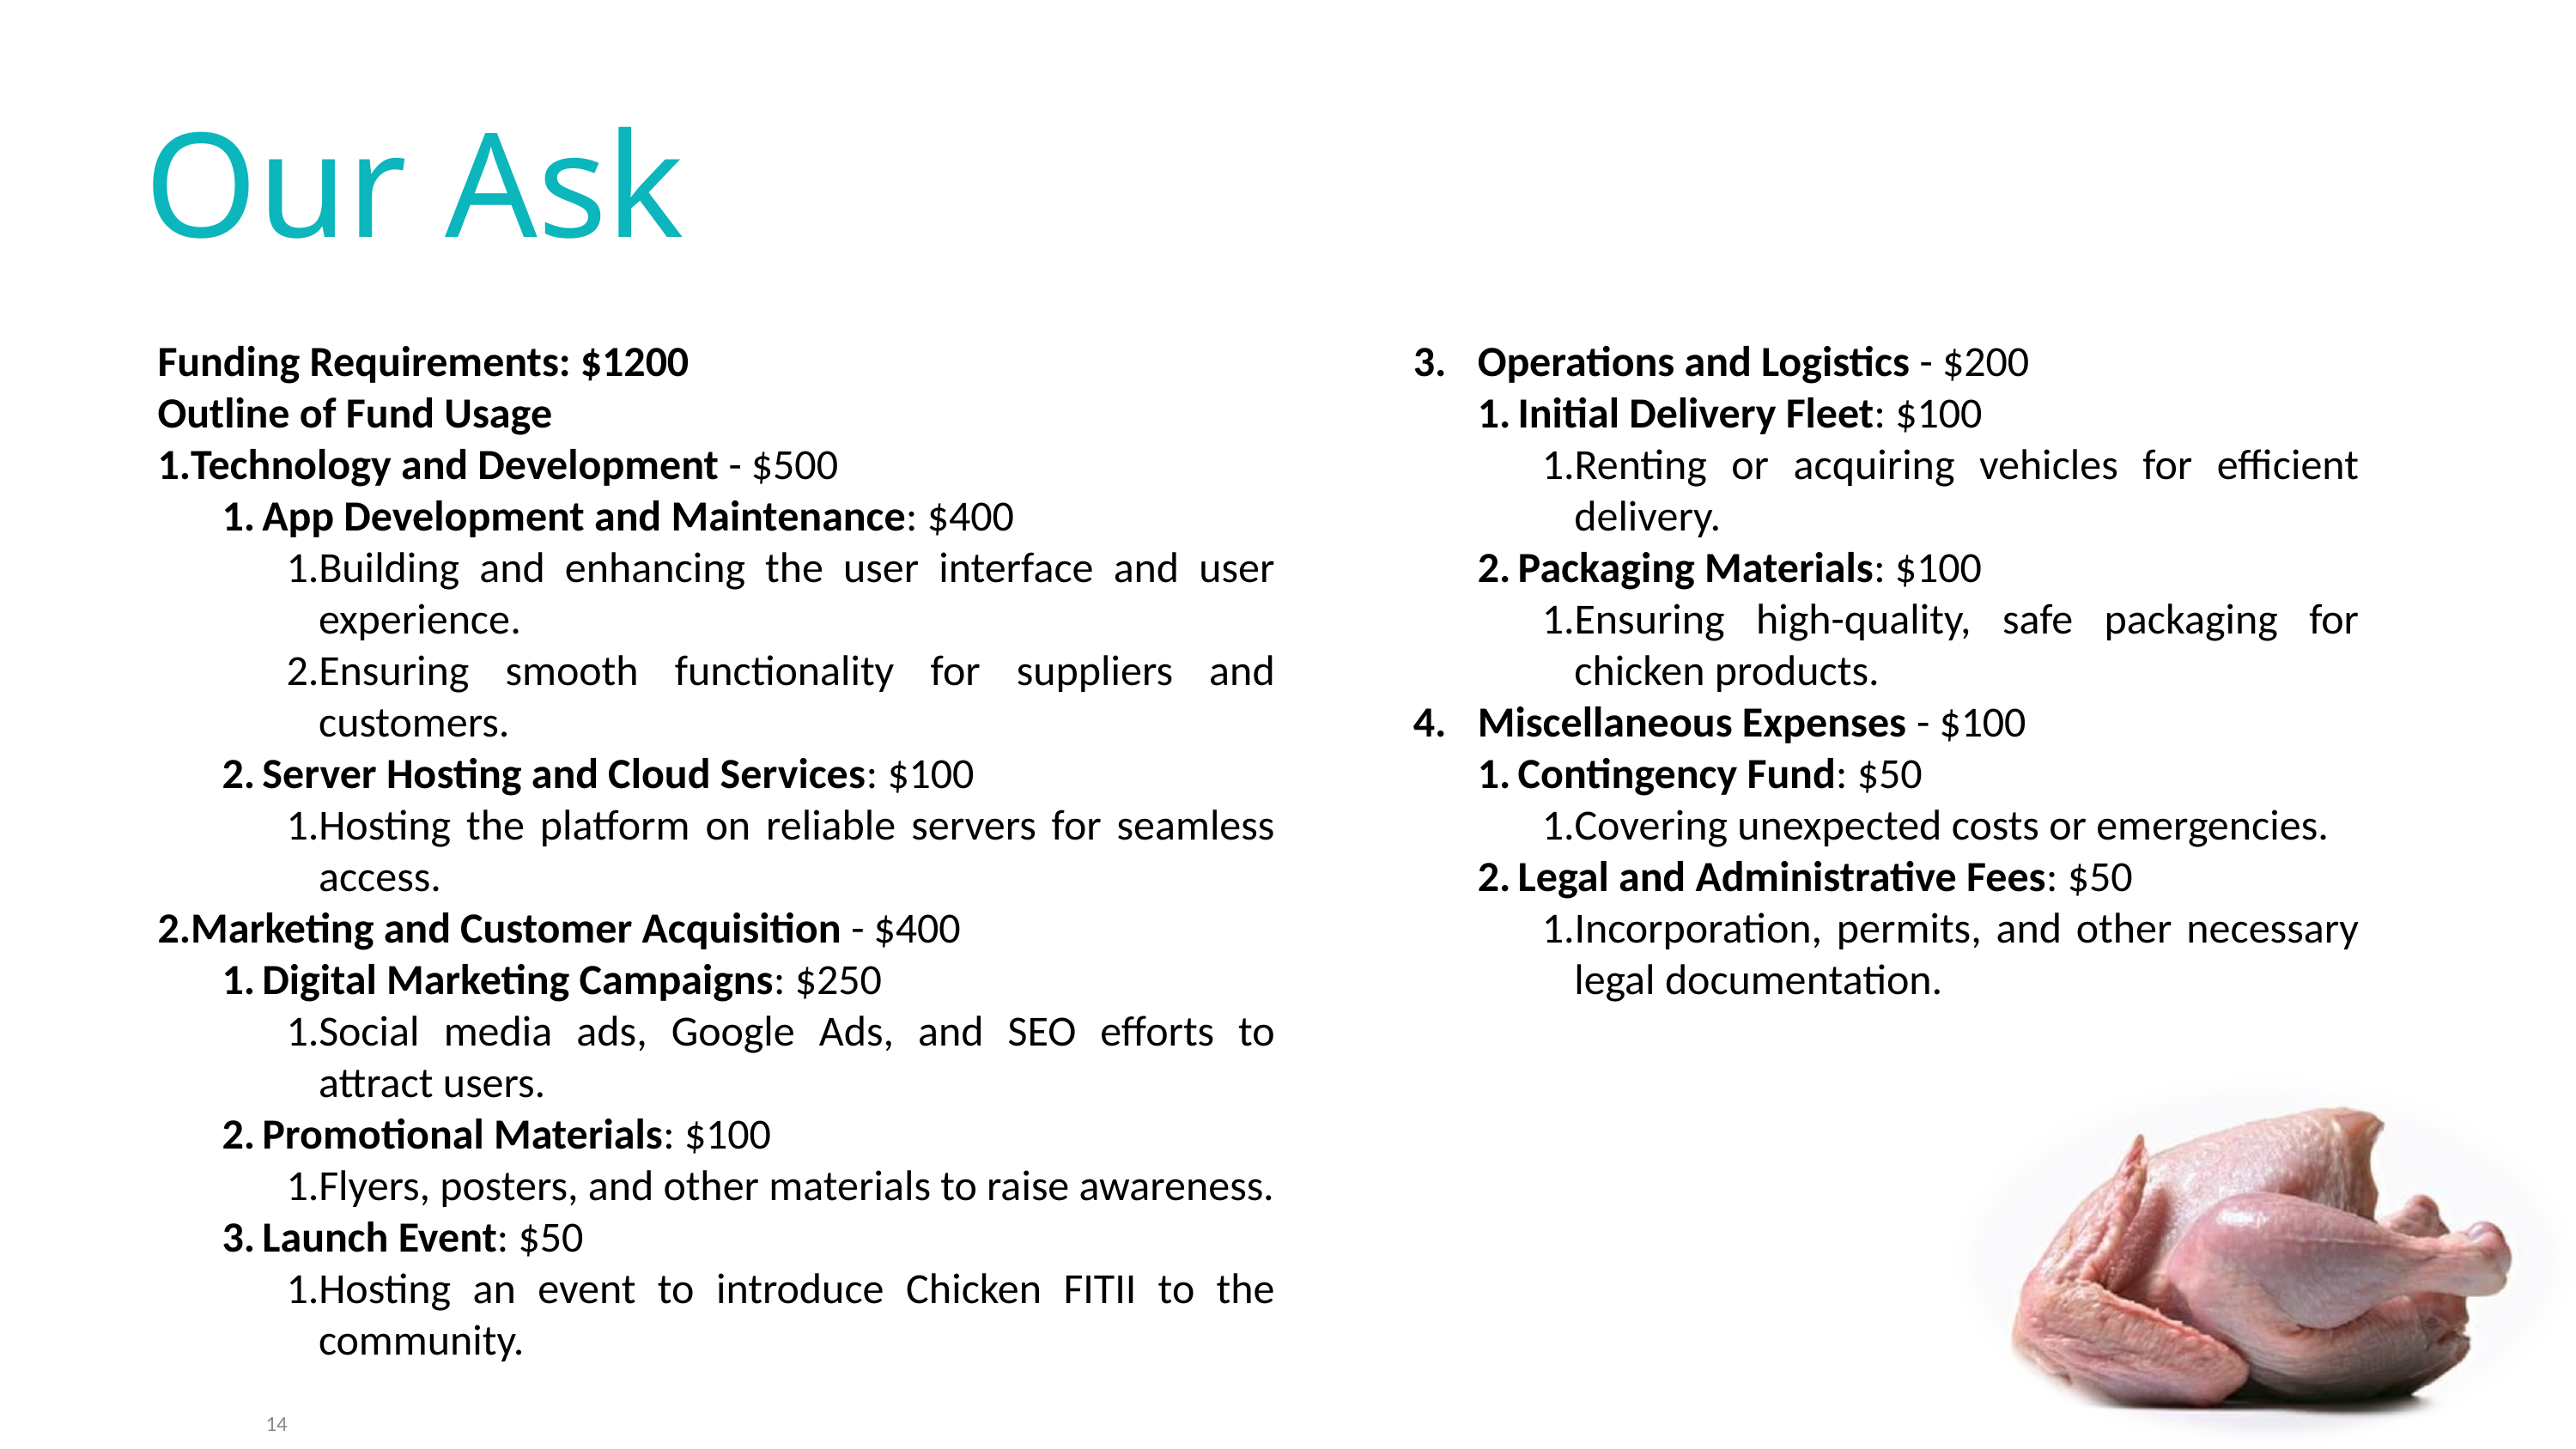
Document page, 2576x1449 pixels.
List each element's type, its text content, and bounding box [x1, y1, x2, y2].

text_box Our Ask [144, 92, 1117, 267]
text_box Funding Requirements: $1200 Outline of Fund Usage Technology and Development - $500 App Development and Maintenance: $400 Building and enhancing the user interface and user experience. Ensuring smooth functionality for suppliers and customers. Server Hosting and Cloud Services: $100 Hosting the platform on reliable servers for seamless access. Marketing and Customer Acquisition - $400 Digital Marketing Campaigns: $250 Social media ads, Google Ads, and SEO efforts to attract users. Promotional Materials: $100 Flyers, posters, and other materials to raise awareness. Launch Event: $50 Hosting an event to introduce Chicken FITII to the community. [144, 327, 1289, 1409]
slide_number 14 [0, 1397, 301, 1449]
picture [1952, 1074, 2576, 1449]
text_box Operations and Logistics - $200 Initial Delivery Fleet: $100 Renting or acquiring vehicles for efficient delivery. Packaging Materials: $100 Ensuring high-quality, safe packaging for chicken products. Miscellaneous Expenses - $100 Contingency Fund: $50 Covering unexpected costs or emergencies. Legal and Administrative Fees: $50 Incorporation, permits, and other necessary legal documentation. [1400, 327, 2372, 1220]
